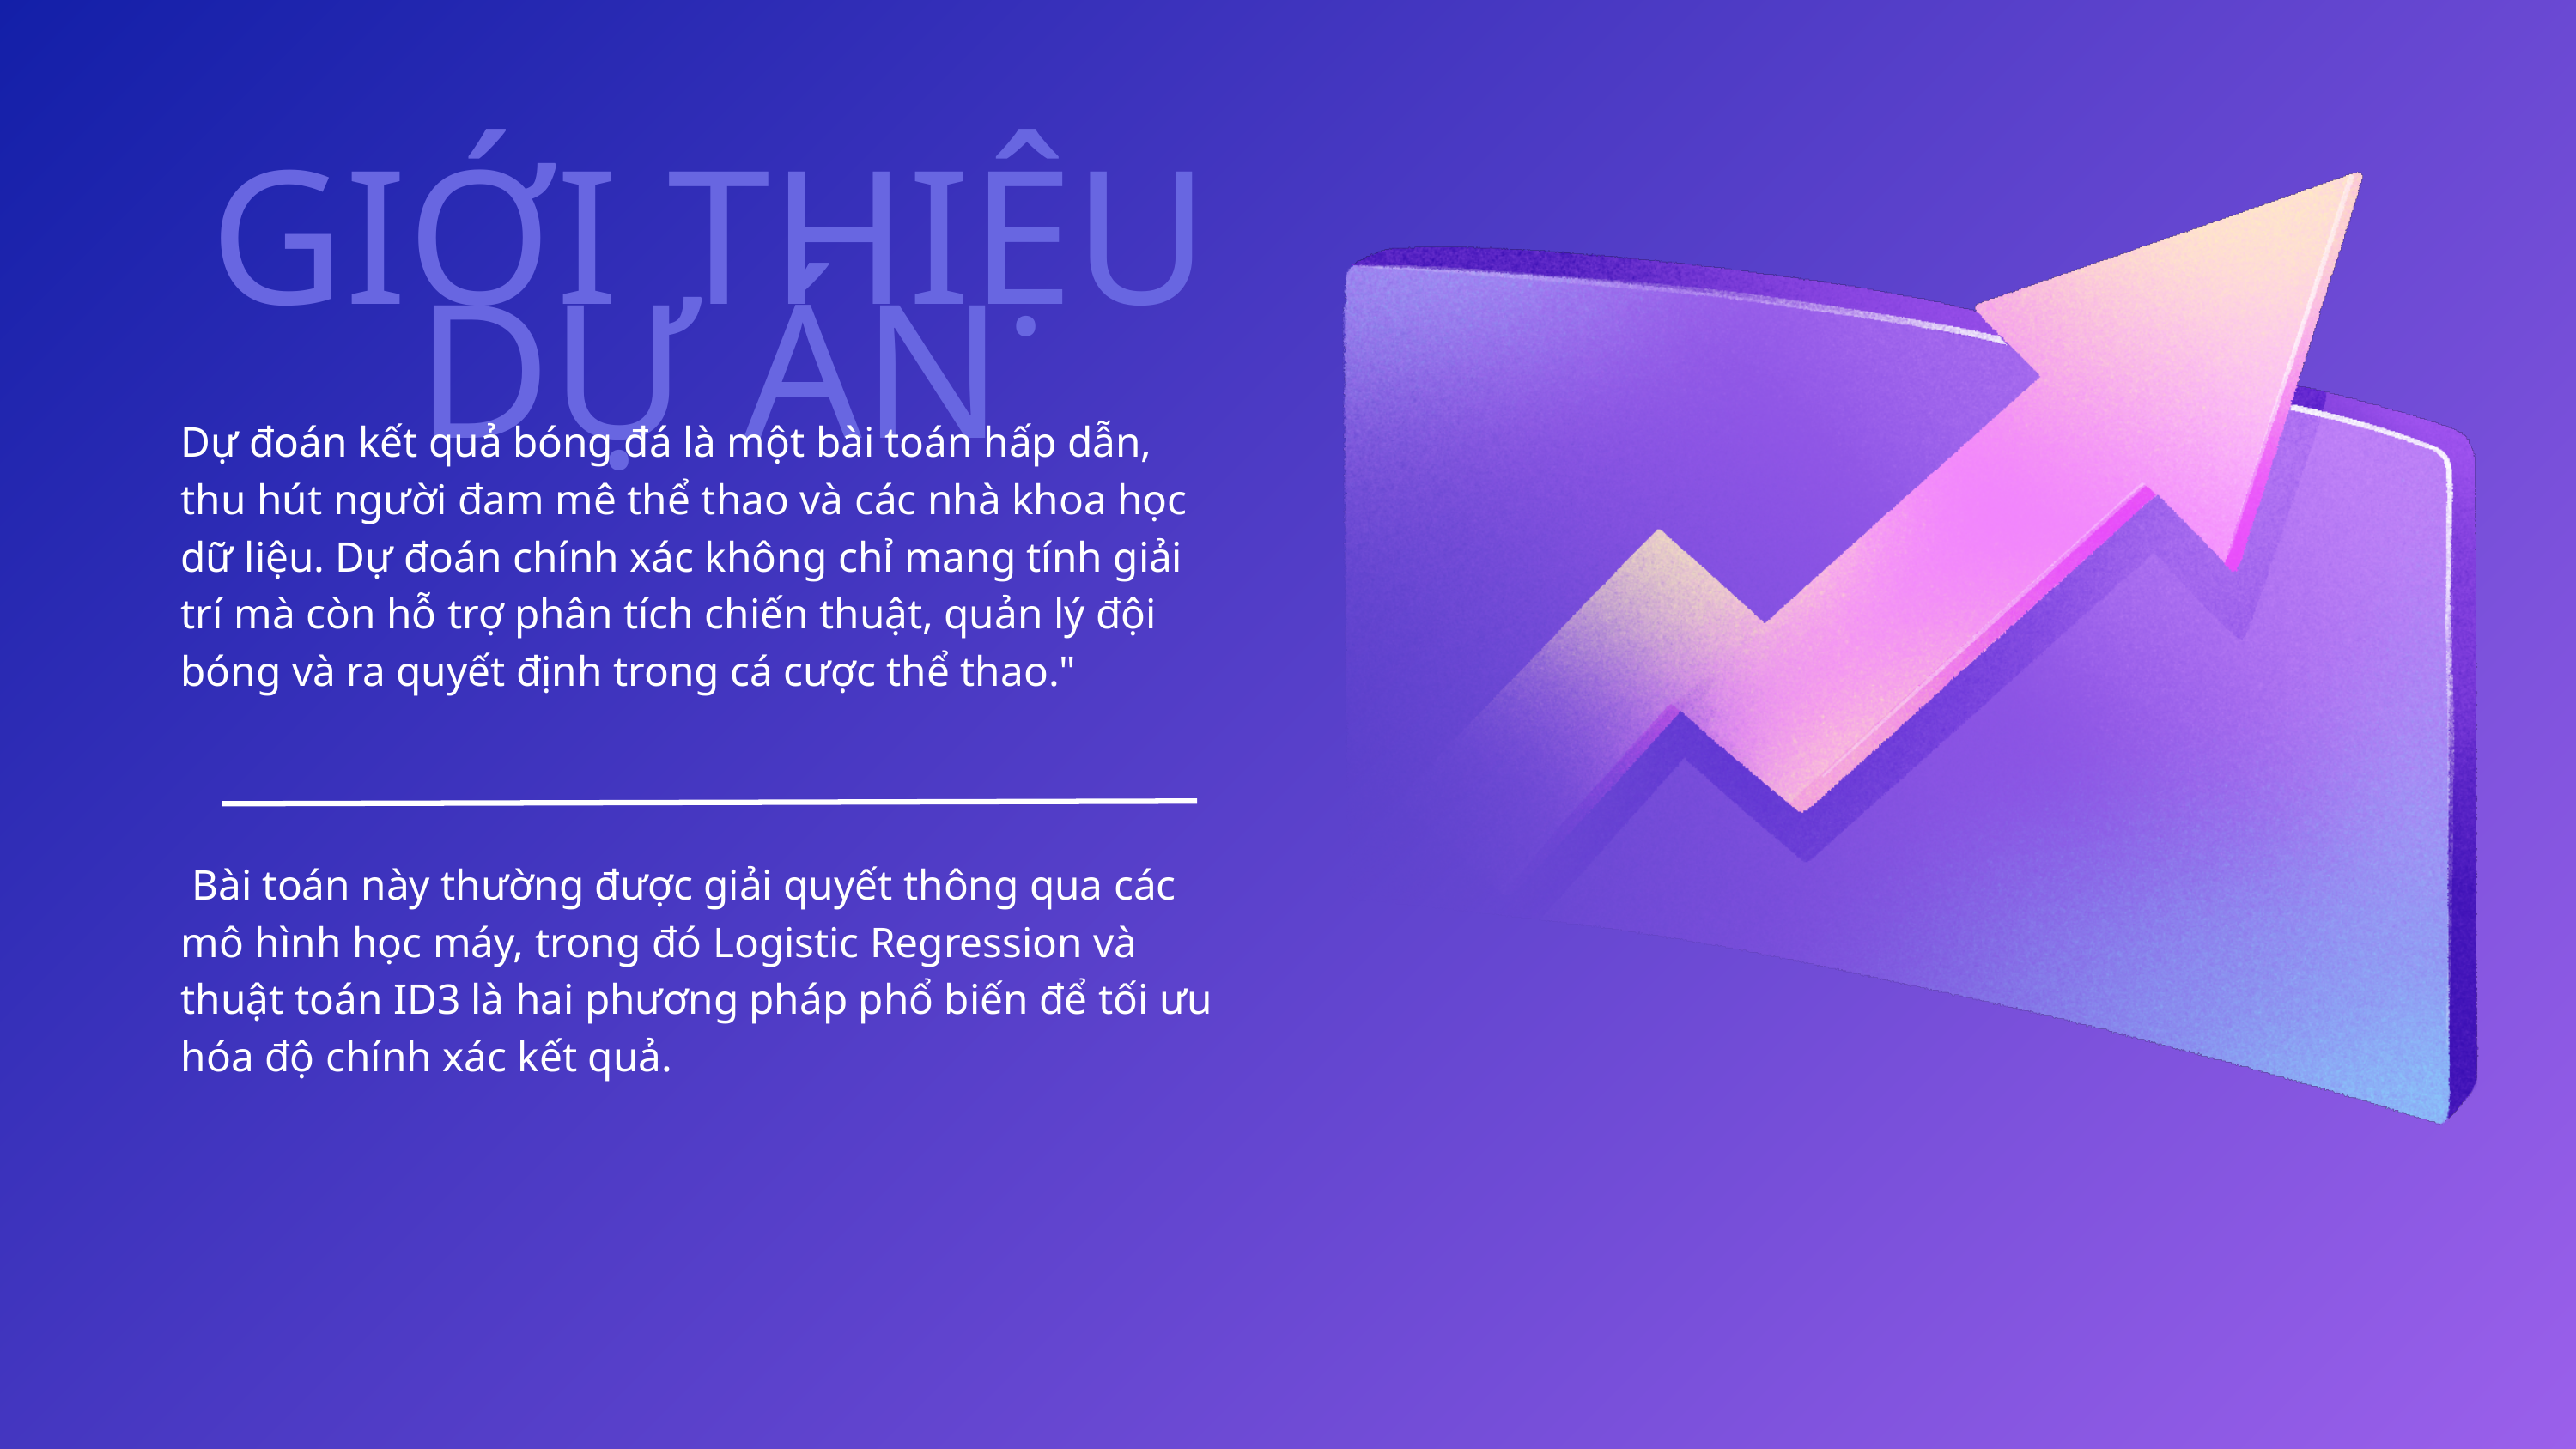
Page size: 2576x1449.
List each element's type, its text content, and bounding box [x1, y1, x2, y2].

text_box GIỚI THIỆU DỰ ÁN [199, 208, 1220, 408]
text_box [1309, 172, 2515, 1143]
text_box Bài toán này thường được giải quyết thông qua các mô hình học máy, trong đó Logistic Regression và thuật toán ID3 là hai phương pháp phổ biến để tối ưu hóa độ chính xác kết quả. [180, 851, 1220, 1080]
text_box Dự đoán kết quả bóng đá là một bài toán hấp dẫn, thu hút người đam mê thể thao và các nhà khoa học dữ liệu. Dự đoán chính xác không chỉ mang tính giải trí mà còn hỗ trợ phân tích chiến thuật, quản lý đội bóng và ra quyết định trong cá cược thể thao." [180, 408, 1220, 695]
